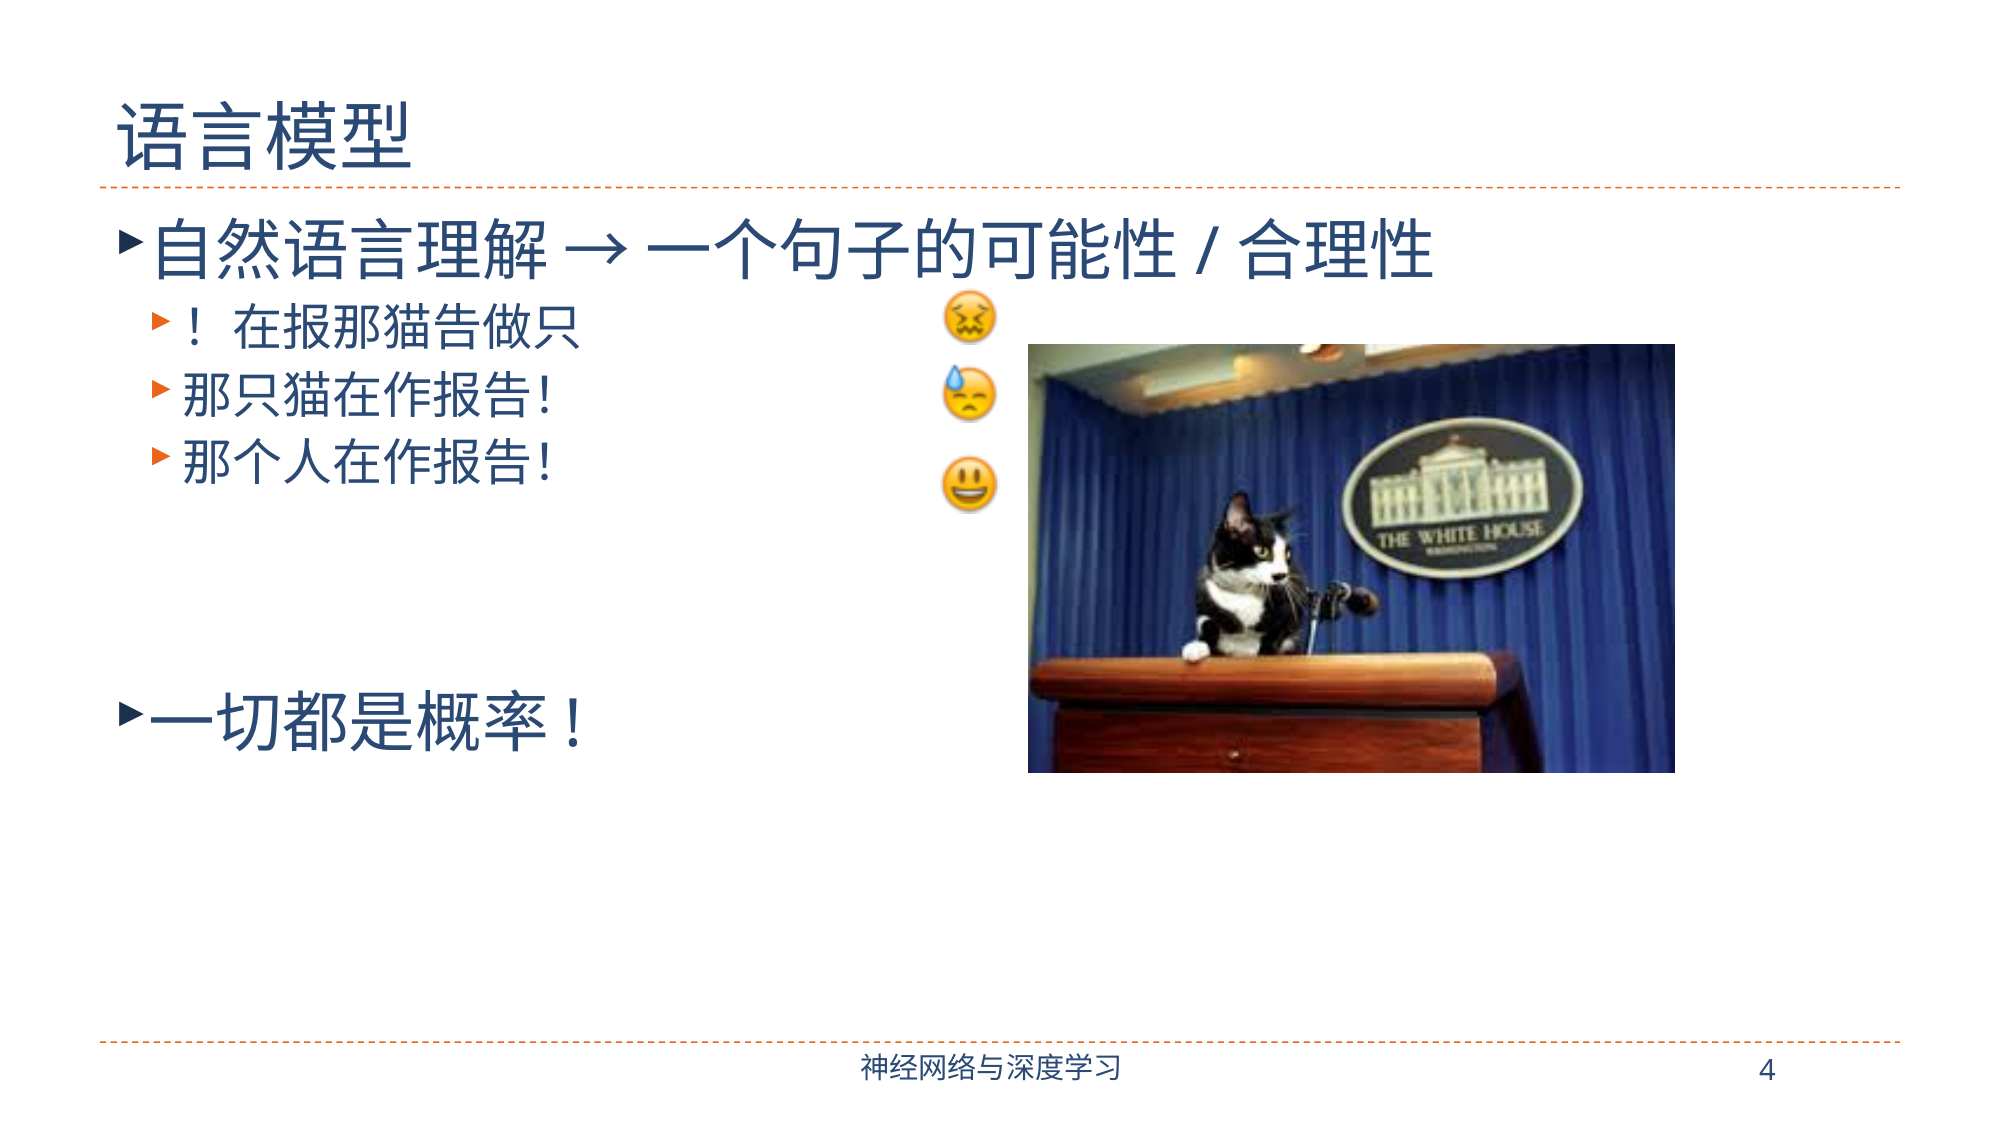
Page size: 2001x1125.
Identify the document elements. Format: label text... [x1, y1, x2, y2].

picture [940, 364, 1000, 423]
picture [941, 287, 999, 345]
picture [1028, 344, 1676, 774]
list 自然语言理解 → 一个句子的可能性/合理性 ！在报那猫告做只 那只猫在作报告！ 那个人在作报告！ 一切都是概率! [99, 200, 1900, 1010]
picture [939, 453, 1001, 514]
title 语言模型 [99, 24, 1900, 188]
